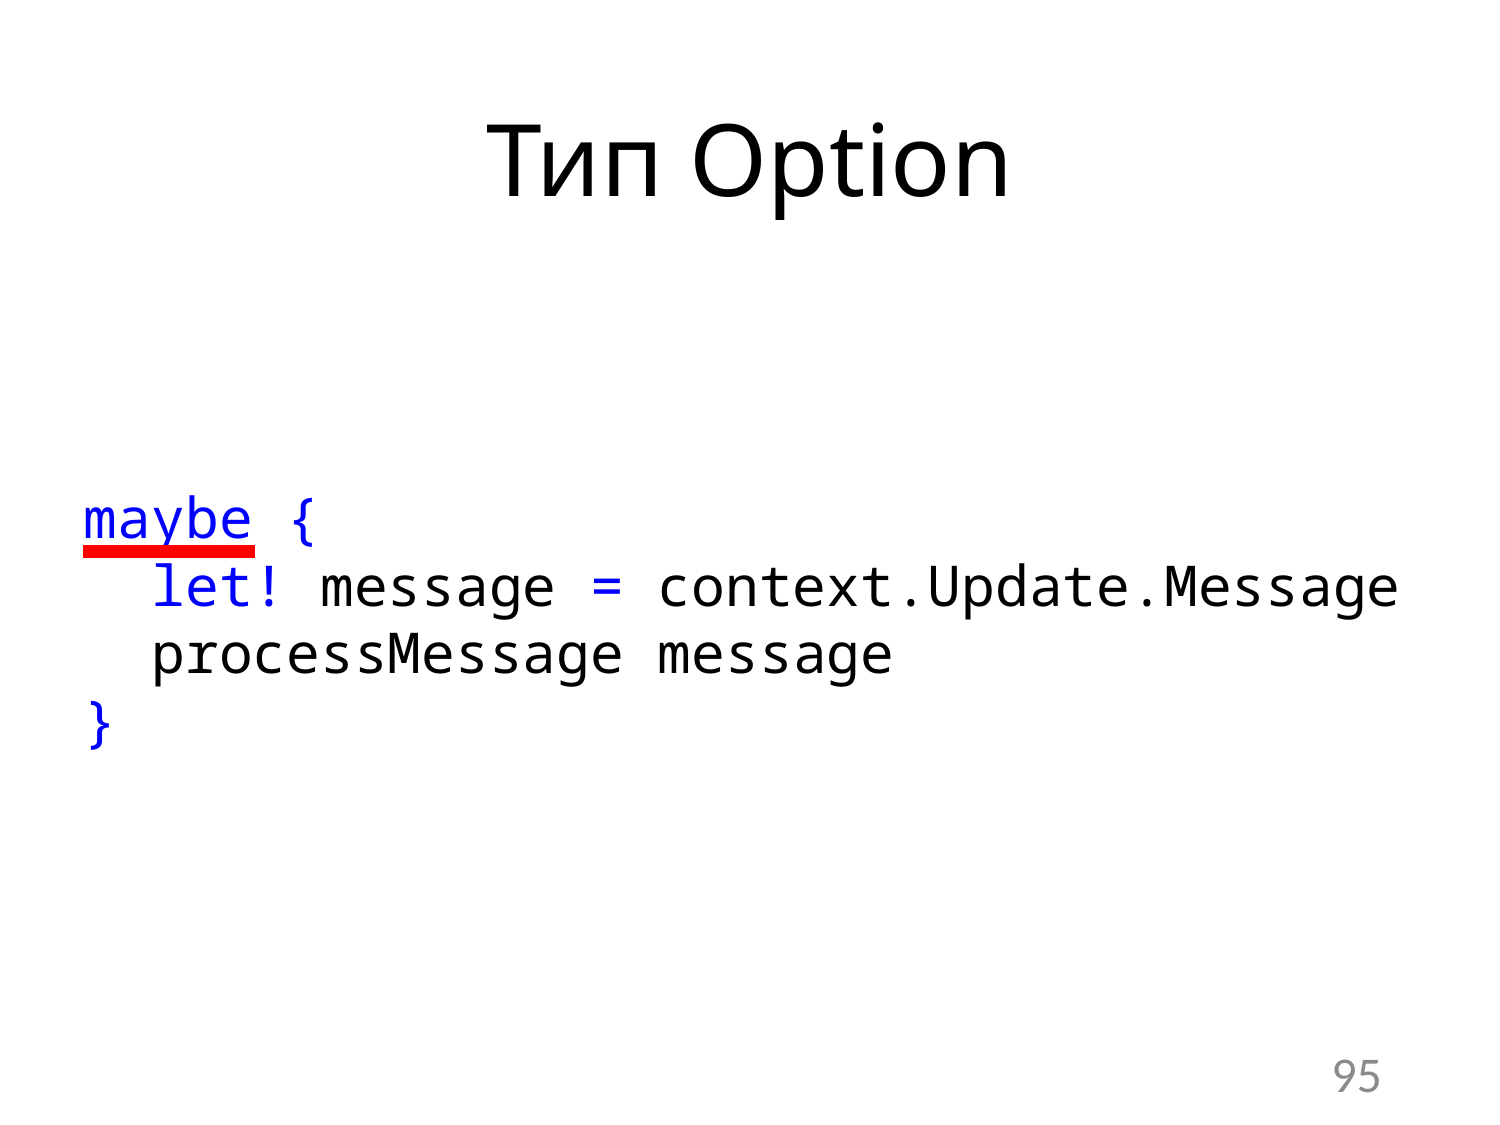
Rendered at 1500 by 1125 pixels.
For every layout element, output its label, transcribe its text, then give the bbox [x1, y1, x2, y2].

slide_number 95 [1059, 1042, 1397, 1103]
text_box maybe { let! message = context.Update.Message processMessage message } [69, 407, 1431, 761]
text_box Тип Option [471, 88, 1029, 224]
